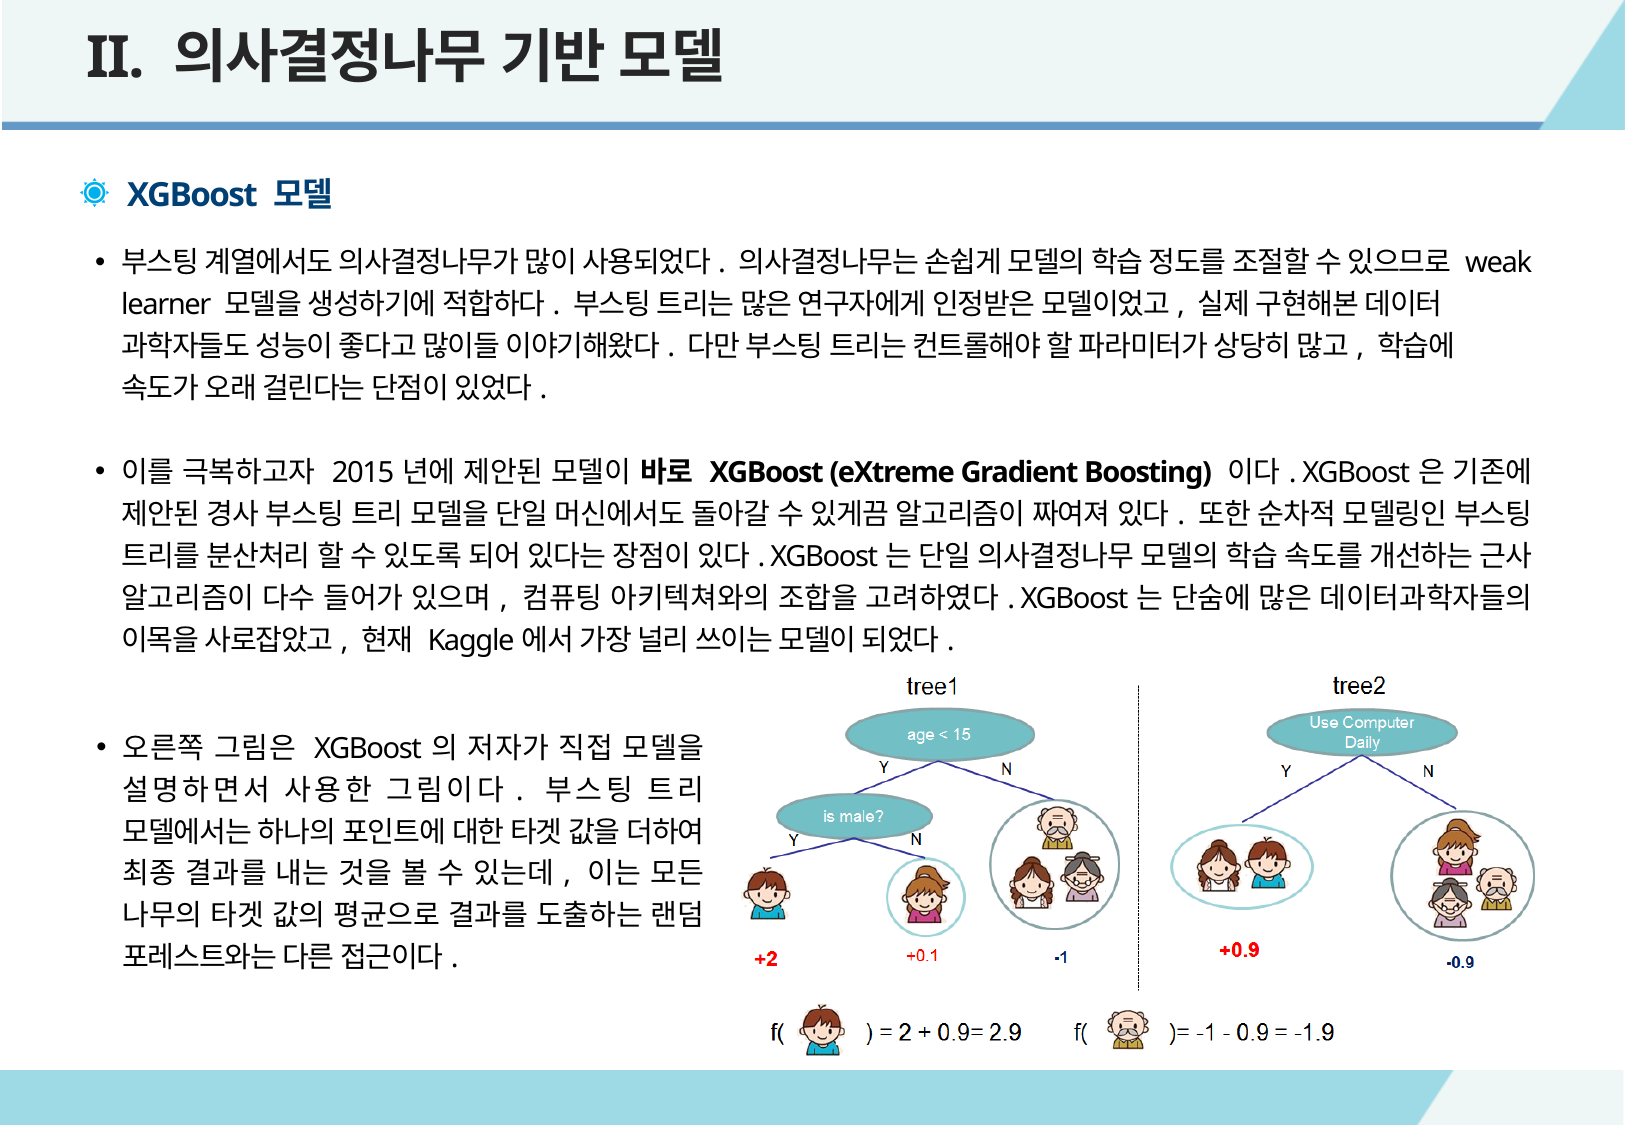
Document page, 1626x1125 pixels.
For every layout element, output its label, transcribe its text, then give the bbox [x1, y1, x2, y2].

picture [80, 178, 93, 191]
text_box 부스팅 계열에서도 의사결정나무가 많이 사용되었다. 의사결정나무는 손쉽게 모델의 학습 정도를 조절할 수 있으므로 weak learner 모델을 생성하기에 적합하다. 부스팅 트리는 많은 연구자에게 인정받은 모델이었고, 실제 구현해본 데이터 과학자들도 성능이 좋다고 많이들 이야기해왔다. 다만 부스팅 트리는 컨트롤해야 할 파라미터가 상당히 많고, 학습에 속도가 오래 걸린다는 단점이 있었다. 이를 극복하고자 2015년에 제안된 모델이 바로 XGBoost (eXtreme Gradient Boosting) 이다. XGBoost은 기존에 제안된 경사 부스팅 트리 모델을 단일 머신에서도 돌아갈 수 있게끔 알고리즘이 짜여져 있다. 또한 순차적 모델링인 부스팅 트리를 분산처리 할 수 있도록 되어 있다는 장점이 있다. XGBoost는 단일 의사결정나무 모델의 학습 속도를 개선하는 근사 알고리즘이 다수 들어가 있으며, 컴퓨팅 아키텍쳐와의 조합을 고려하였다. XGBoost는 단숨에 많은 데이터과학자들의 이목을 사로잡았고, 현재 Kaggle에서 가장 널리 쓰이는 모델이 되었다. [80, 229, 1546, 664]
picture [2, 0, 1625, 130]
picture [96, 194, 109, 207]
text_box 오른쪽 그림은 XGBoost의 저자가 직접 모델을 설명하면서 사용한 그림이다. 부스팅 트리 모델에서는 하나의 포인트에 대한 타겟 값을 더하여 최종 결과를 내는 것을 볼 수 있는데, 이는 모든 나무의 타겟 값의 평균으로 결과를 도출하는 랜덤 포레스트와는 다른 접근이다. [81, 714, 718, 981]
picture [96, 178, 109, 191]
picture [80, 194, 93, 207]
picture [0, 1070, 1625, 1125]
text_box II. 의사결정나무 기반 모델 [80, 7, 1356, 102]
text_box XGBoost 모델 [80, 172, 1201, 213]
picture [741, 664, 1547, 1059]
